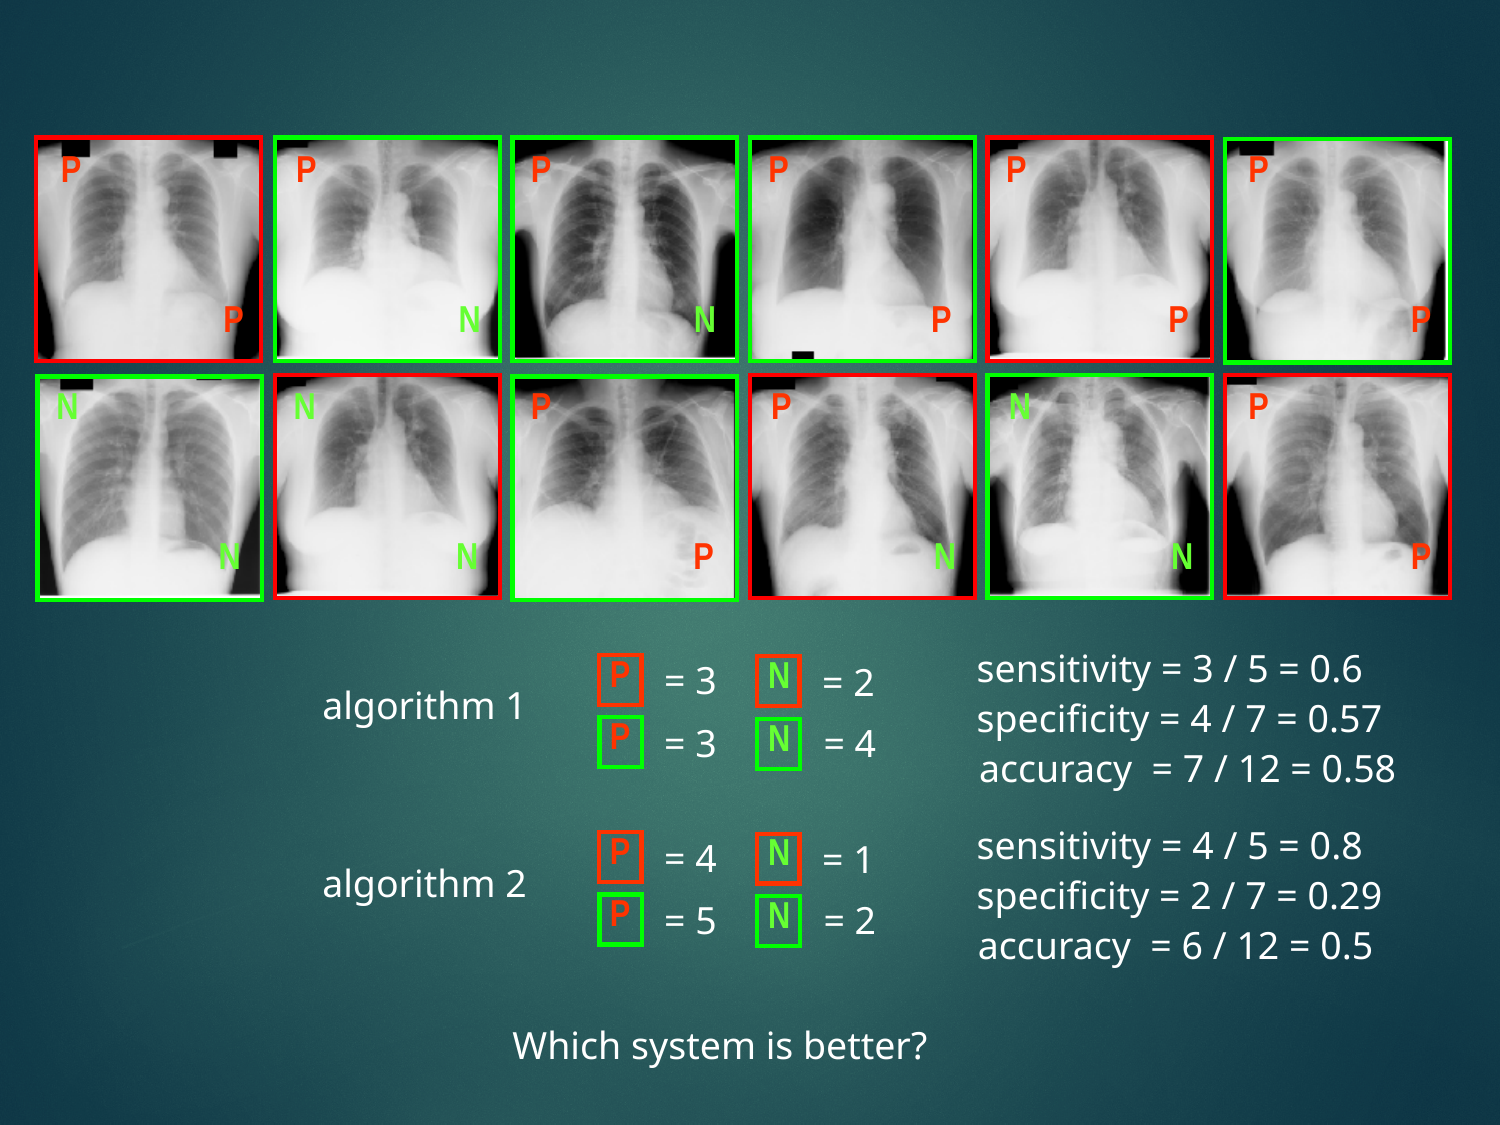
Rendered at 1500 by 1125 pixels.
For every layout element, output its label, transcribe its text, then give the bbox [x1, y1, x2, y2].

text_box [757, 718, 800, 769]
text_box algorithm 1 [307, 674, 543, 735]
text_box = 4 [808, 712, 892, 773]
text_box Which system is better? [497, 1014, 943, 1075]
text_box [300, 814, 1434, 976]
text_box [37, 137, 1288, 451]
text_box N [753, 643, 806, 704]
text_box N [753, 706, 806, 766]
text_box sensitivity = 3 / 5 = 0.6 [961, 637, 1379, 687]
text_box = 3 [649, 712, 732, 773]
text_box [1291, 137, 1451, 286]
text_box [599, 717, 643, 768]
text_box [35, 458, 193, 601]
text_box = 2 [807, 651, 890, 712]
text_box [199, 287, 1451, 601]
text_box accuracy = 7 / 12 = 0.58 [964, 737, 1412, 798]
text_box specificity = 4 / 7 = 0.57 [961, 687, 1398, 748]
text_box [756, 656, 800, 707]
text_box P [595, 642, 646, 702]
text_box P [595, 704, 646, 765]
text_box [598, 654, 642, 705]
text_box = 3 [649, 649, 732, 710]
